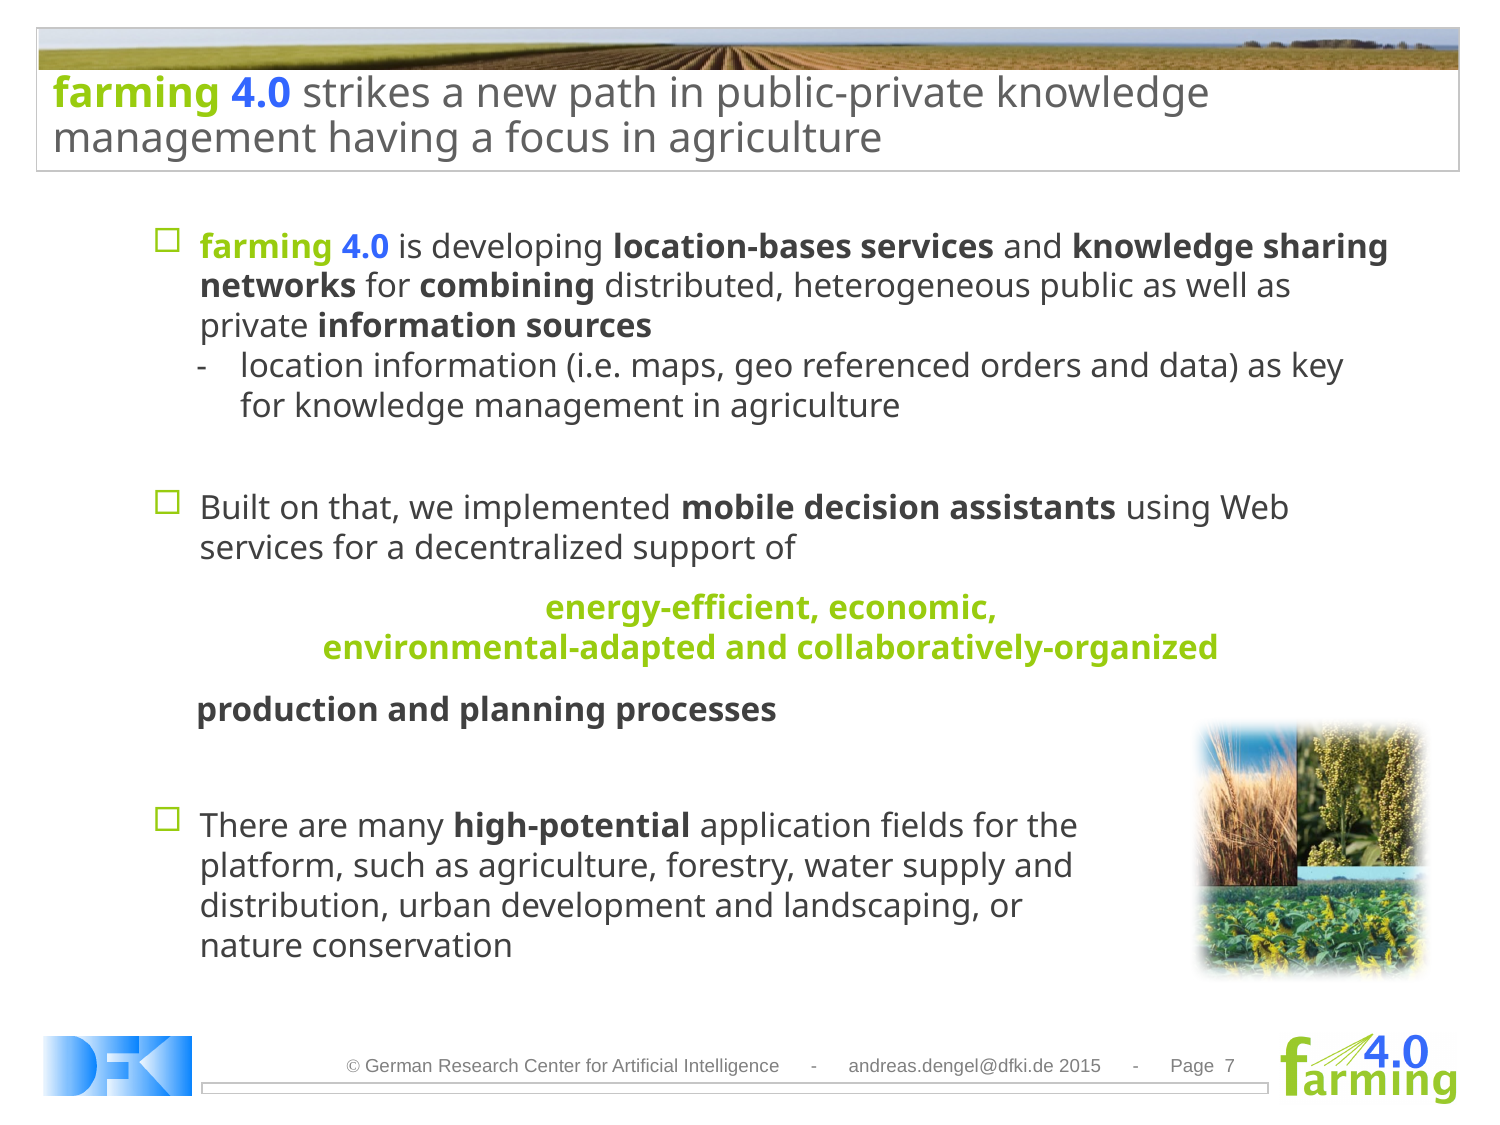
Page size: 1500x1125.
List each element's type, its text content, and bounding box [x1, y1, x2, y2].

picture [43, 1036, 192, 1096]
picture [38, 29, 1459, 70]
picture [1189, 716, 1433, 984]
text_box farming 4.0 is developing location-bases services and knowledge sharing networks for combining distributed, heterogeneous public as well as private information sources - location information (i.e. maps, geo referenced orders and data) as key for knowledge management in agriculture [137, 217, 1406, 432]
text_box There are many high-potential application fields for the platform, such as agriculture, forestry, water supply and distribution, urban development and landscaping, or nature conservation [137, 796, 1094, 971]
title farming 4.0 strikes a new path in public-private knowledge management having a focus in agriculture [37, 75, 1428, 151]
picture [1279, 1032, 1457, 1105]
text_box Built on that, we implemented mobile decision assistants using Web services for a decentralized support of energy-efficient, economic, environmental-adapted and collaboratively-organized production and planning processes [137, 478, 1406, 736]
